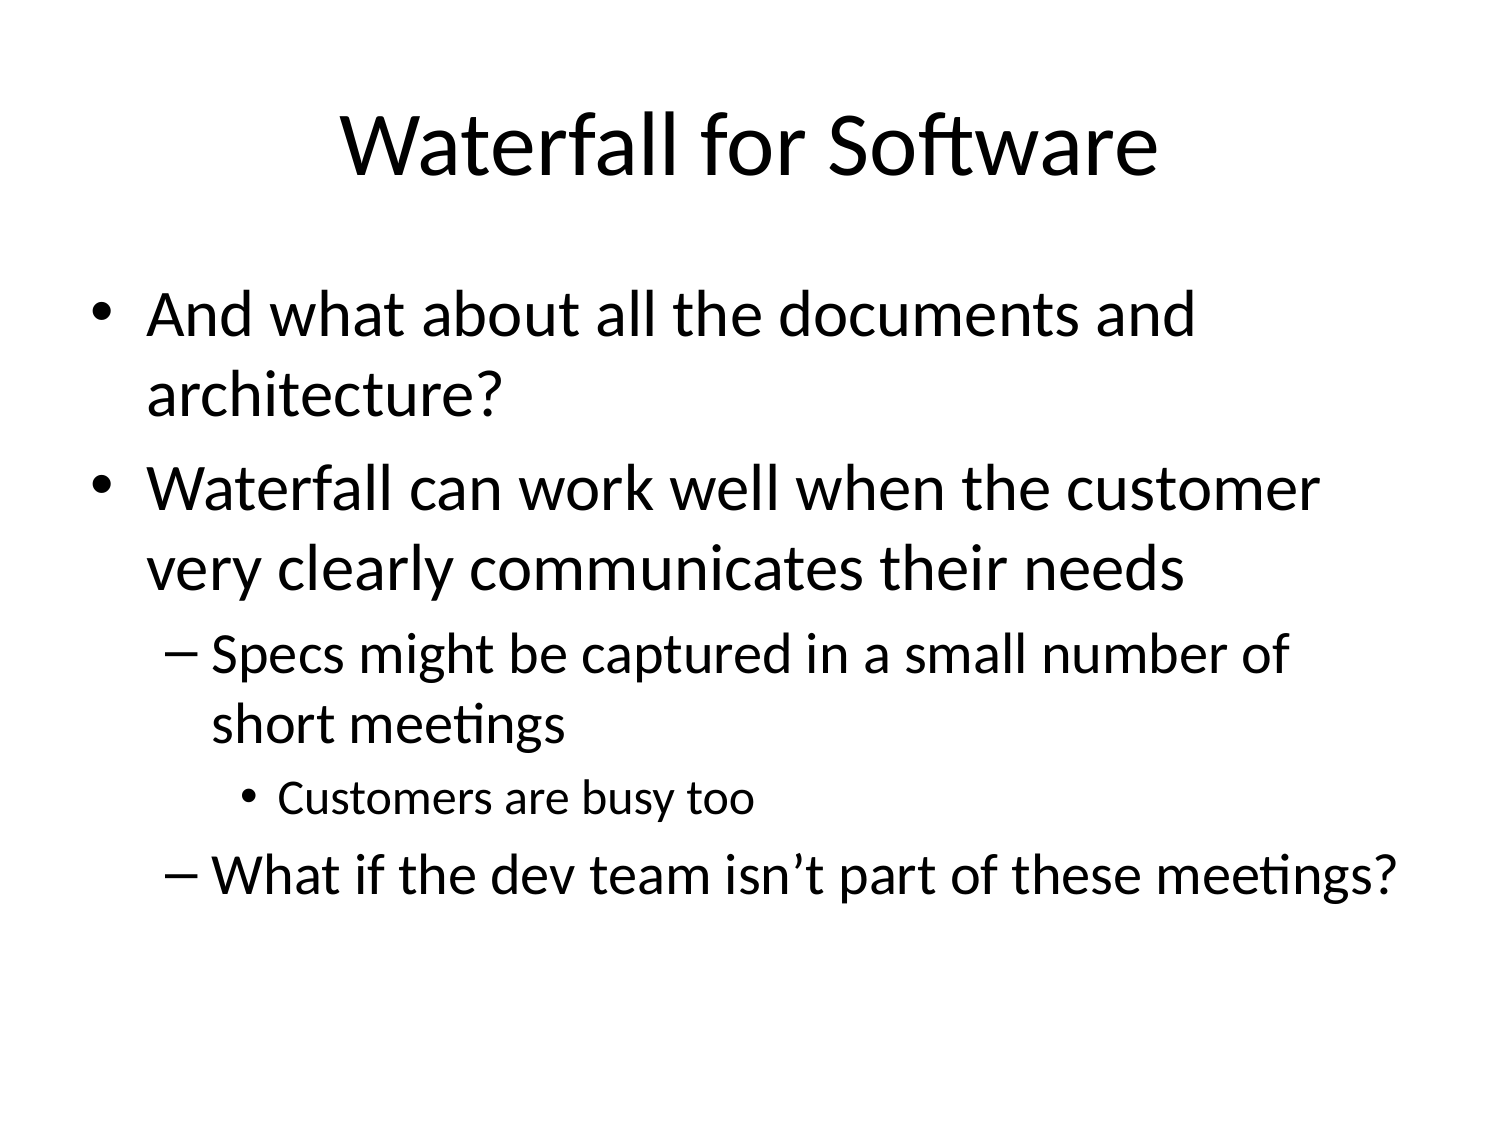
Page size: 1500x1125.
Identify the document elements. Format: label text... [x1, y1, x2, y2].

title Waterfall for Software [75, 45, 1425, 233]
list And what about all the documents and architecture? Waterfall can work well when the customer very clearly communicates their needs Specs might be captured in a small number of short meetings Customers are busy too What if the dev team isn’t part of these meetings? [75, 262, 1425, 1005]
